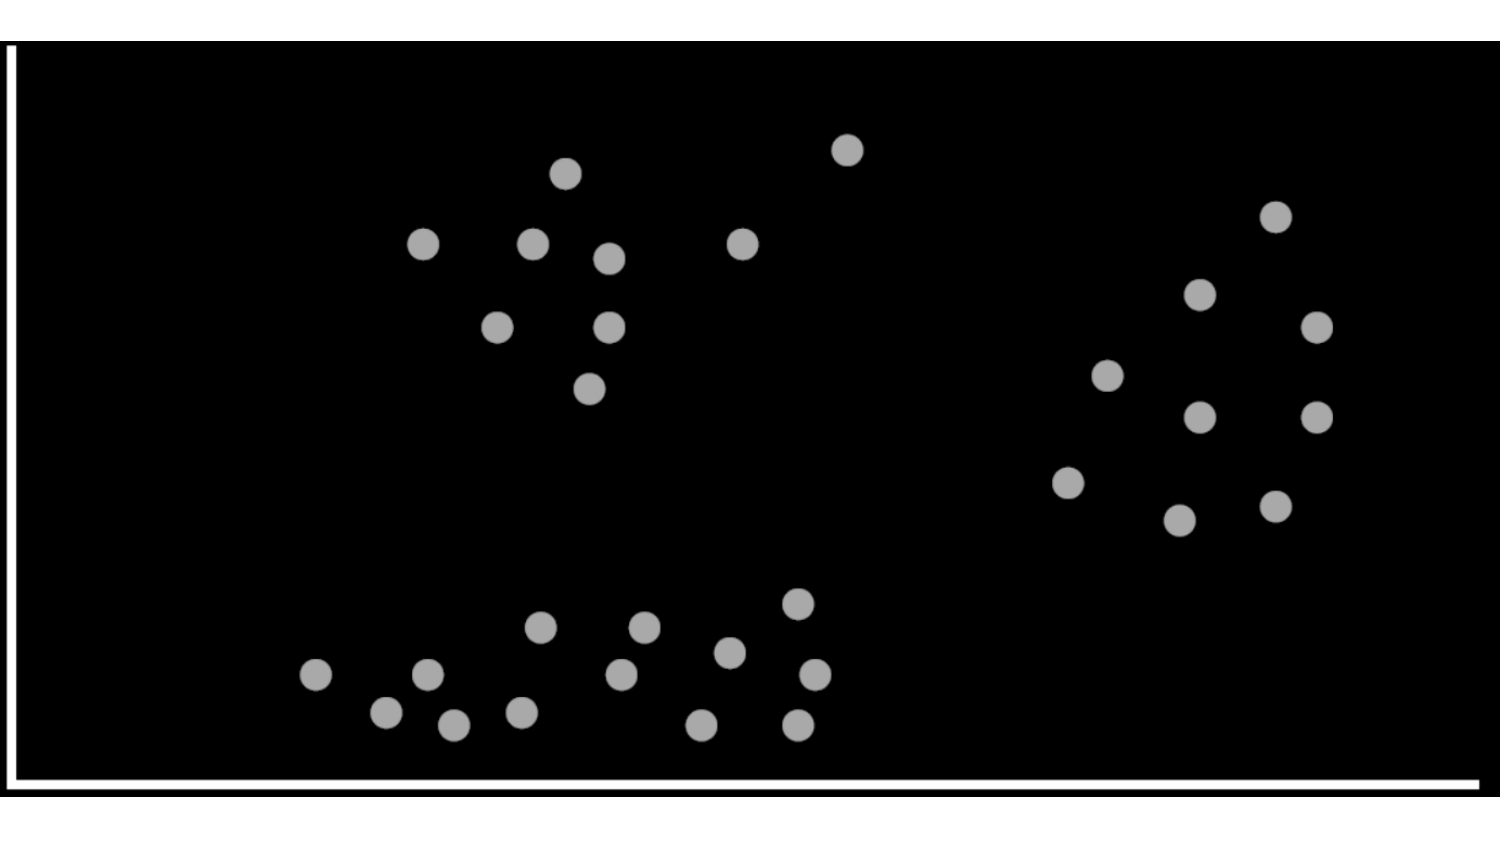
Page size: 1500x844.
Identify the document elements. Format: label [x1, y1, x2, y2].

picture [0, 41, 1500, 797]
